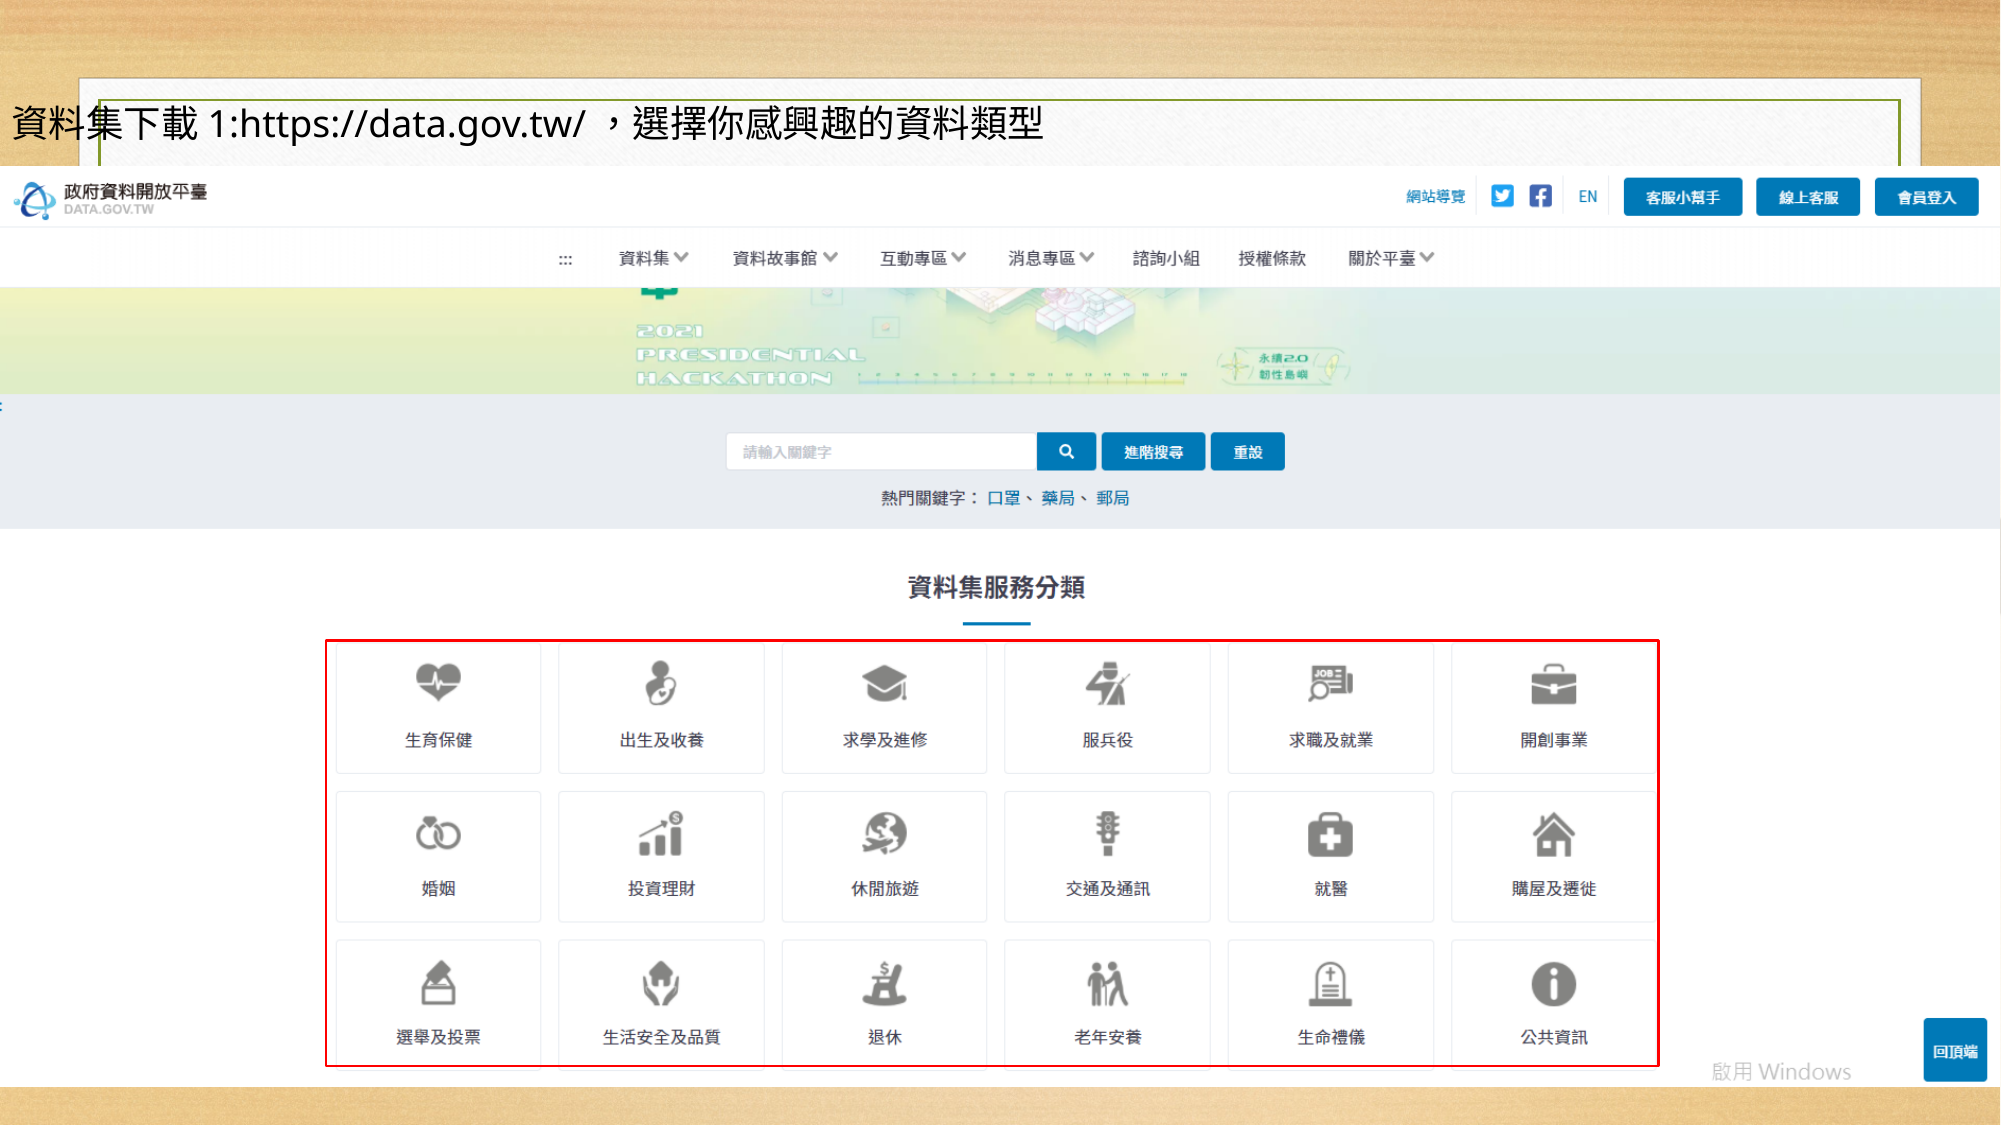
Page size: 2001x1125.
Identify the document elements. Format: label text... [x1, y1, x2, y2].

picture [0, 0, 2001, 1125]
text_box 資料集下載1:https://data.gov.tw/，選擇你感興趣的資料類型 [0, 93, 1061, 153]
